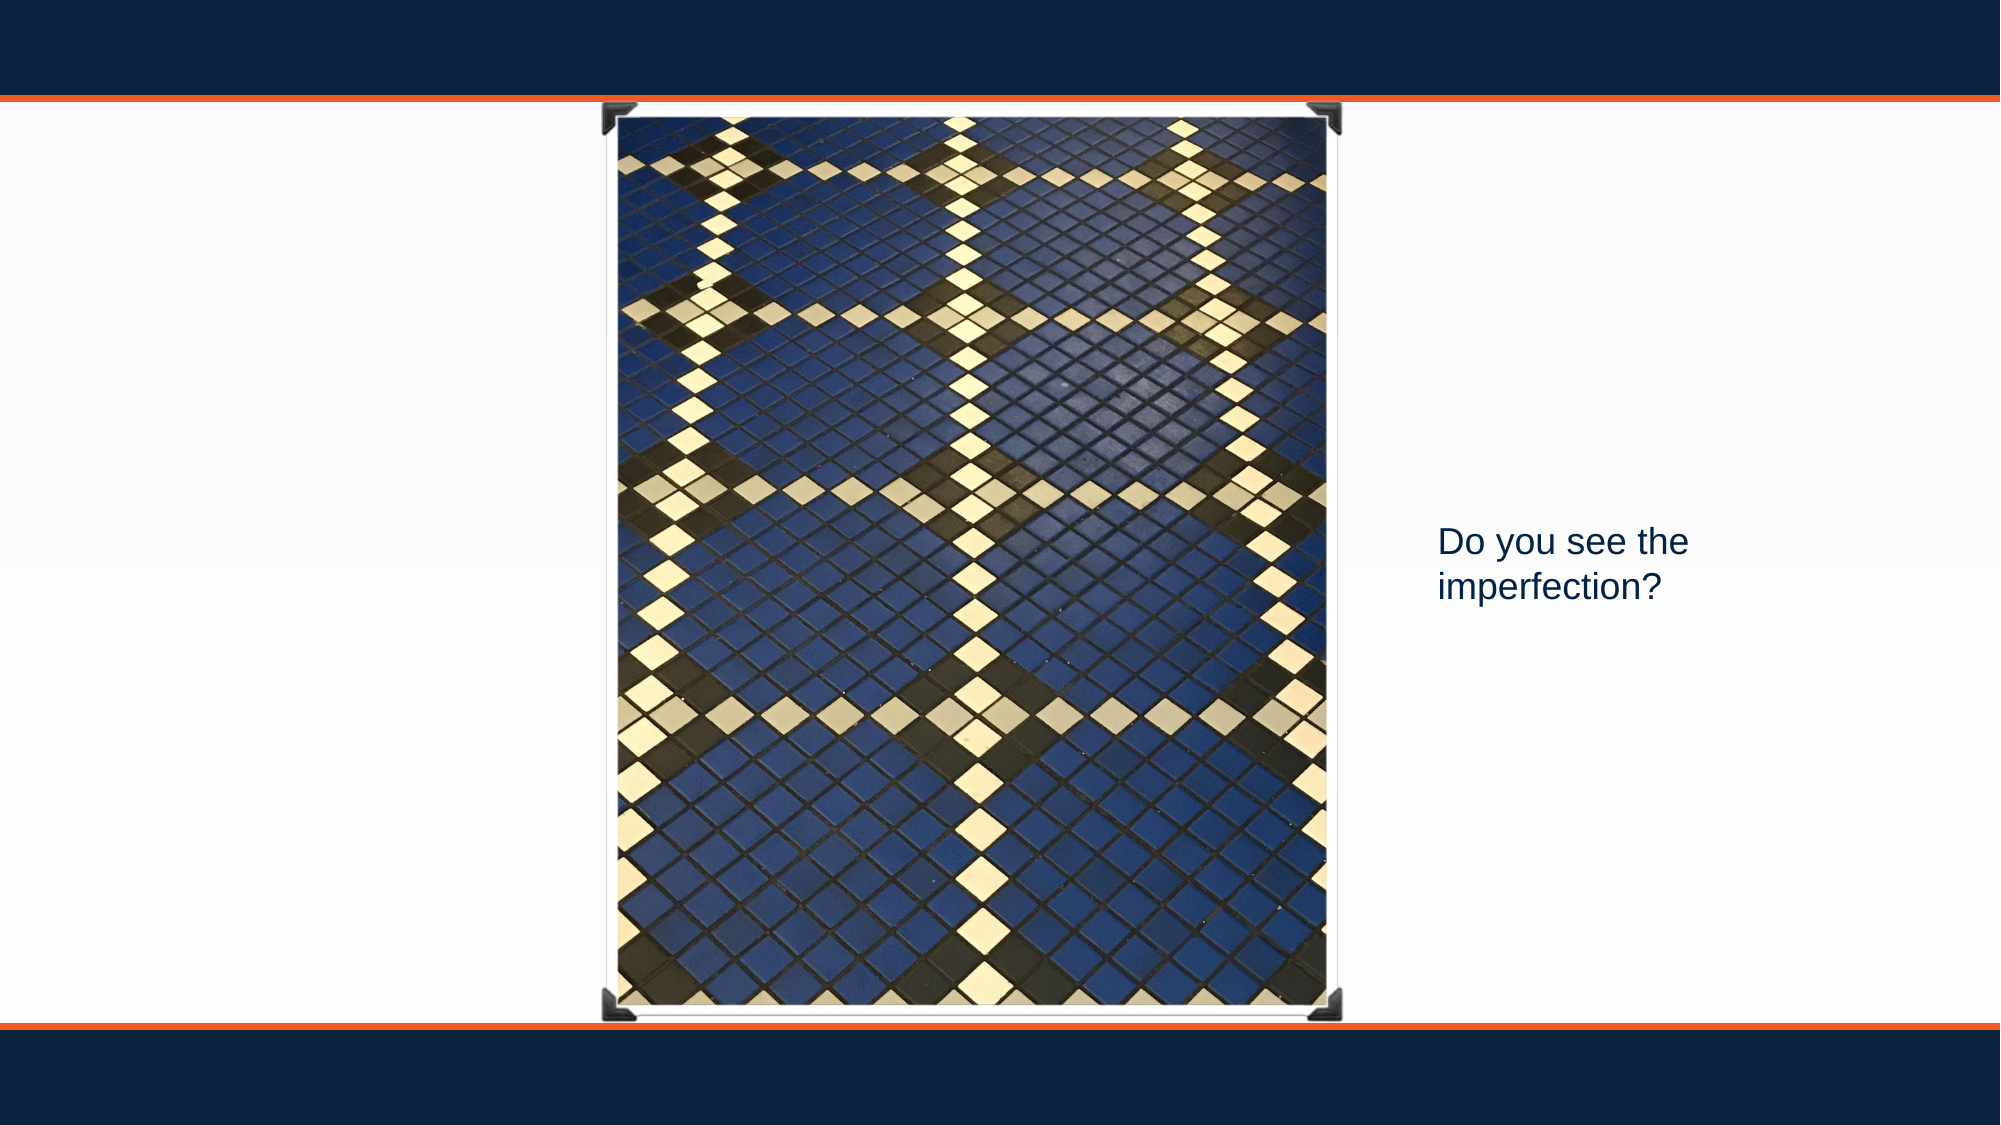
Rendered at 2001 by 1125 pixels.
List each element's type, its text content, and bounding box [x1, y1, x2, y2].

text_box Do you see the imperfection? [1422, 509, 1912, 615]
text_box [599, 100, 1347, 1025]
